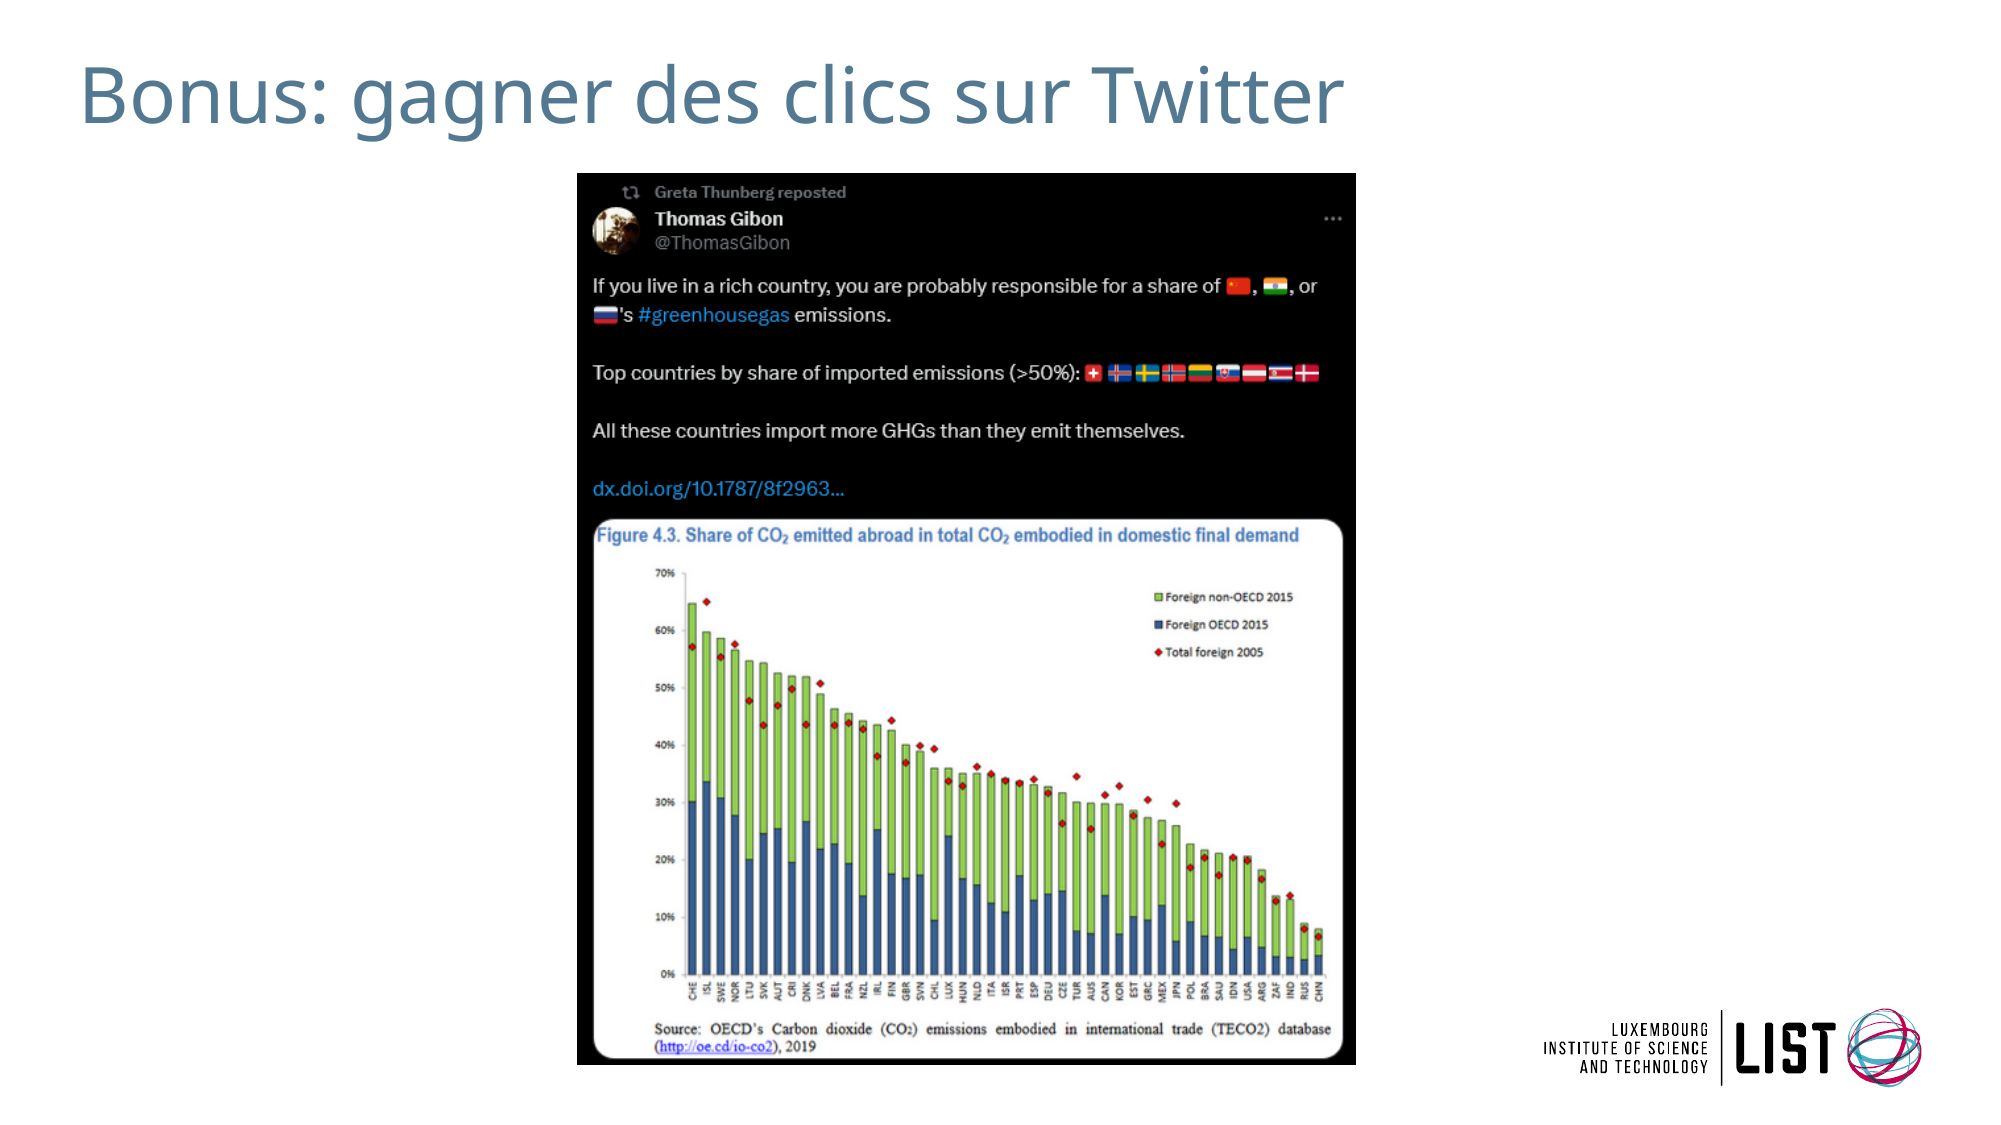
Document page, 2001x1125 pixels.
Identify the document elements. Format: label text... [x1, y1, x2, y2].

picture [576, 173, 1356, 1065]
title Bonus: gagner des clics sur Twitter [78, 60, 1922, 201]
